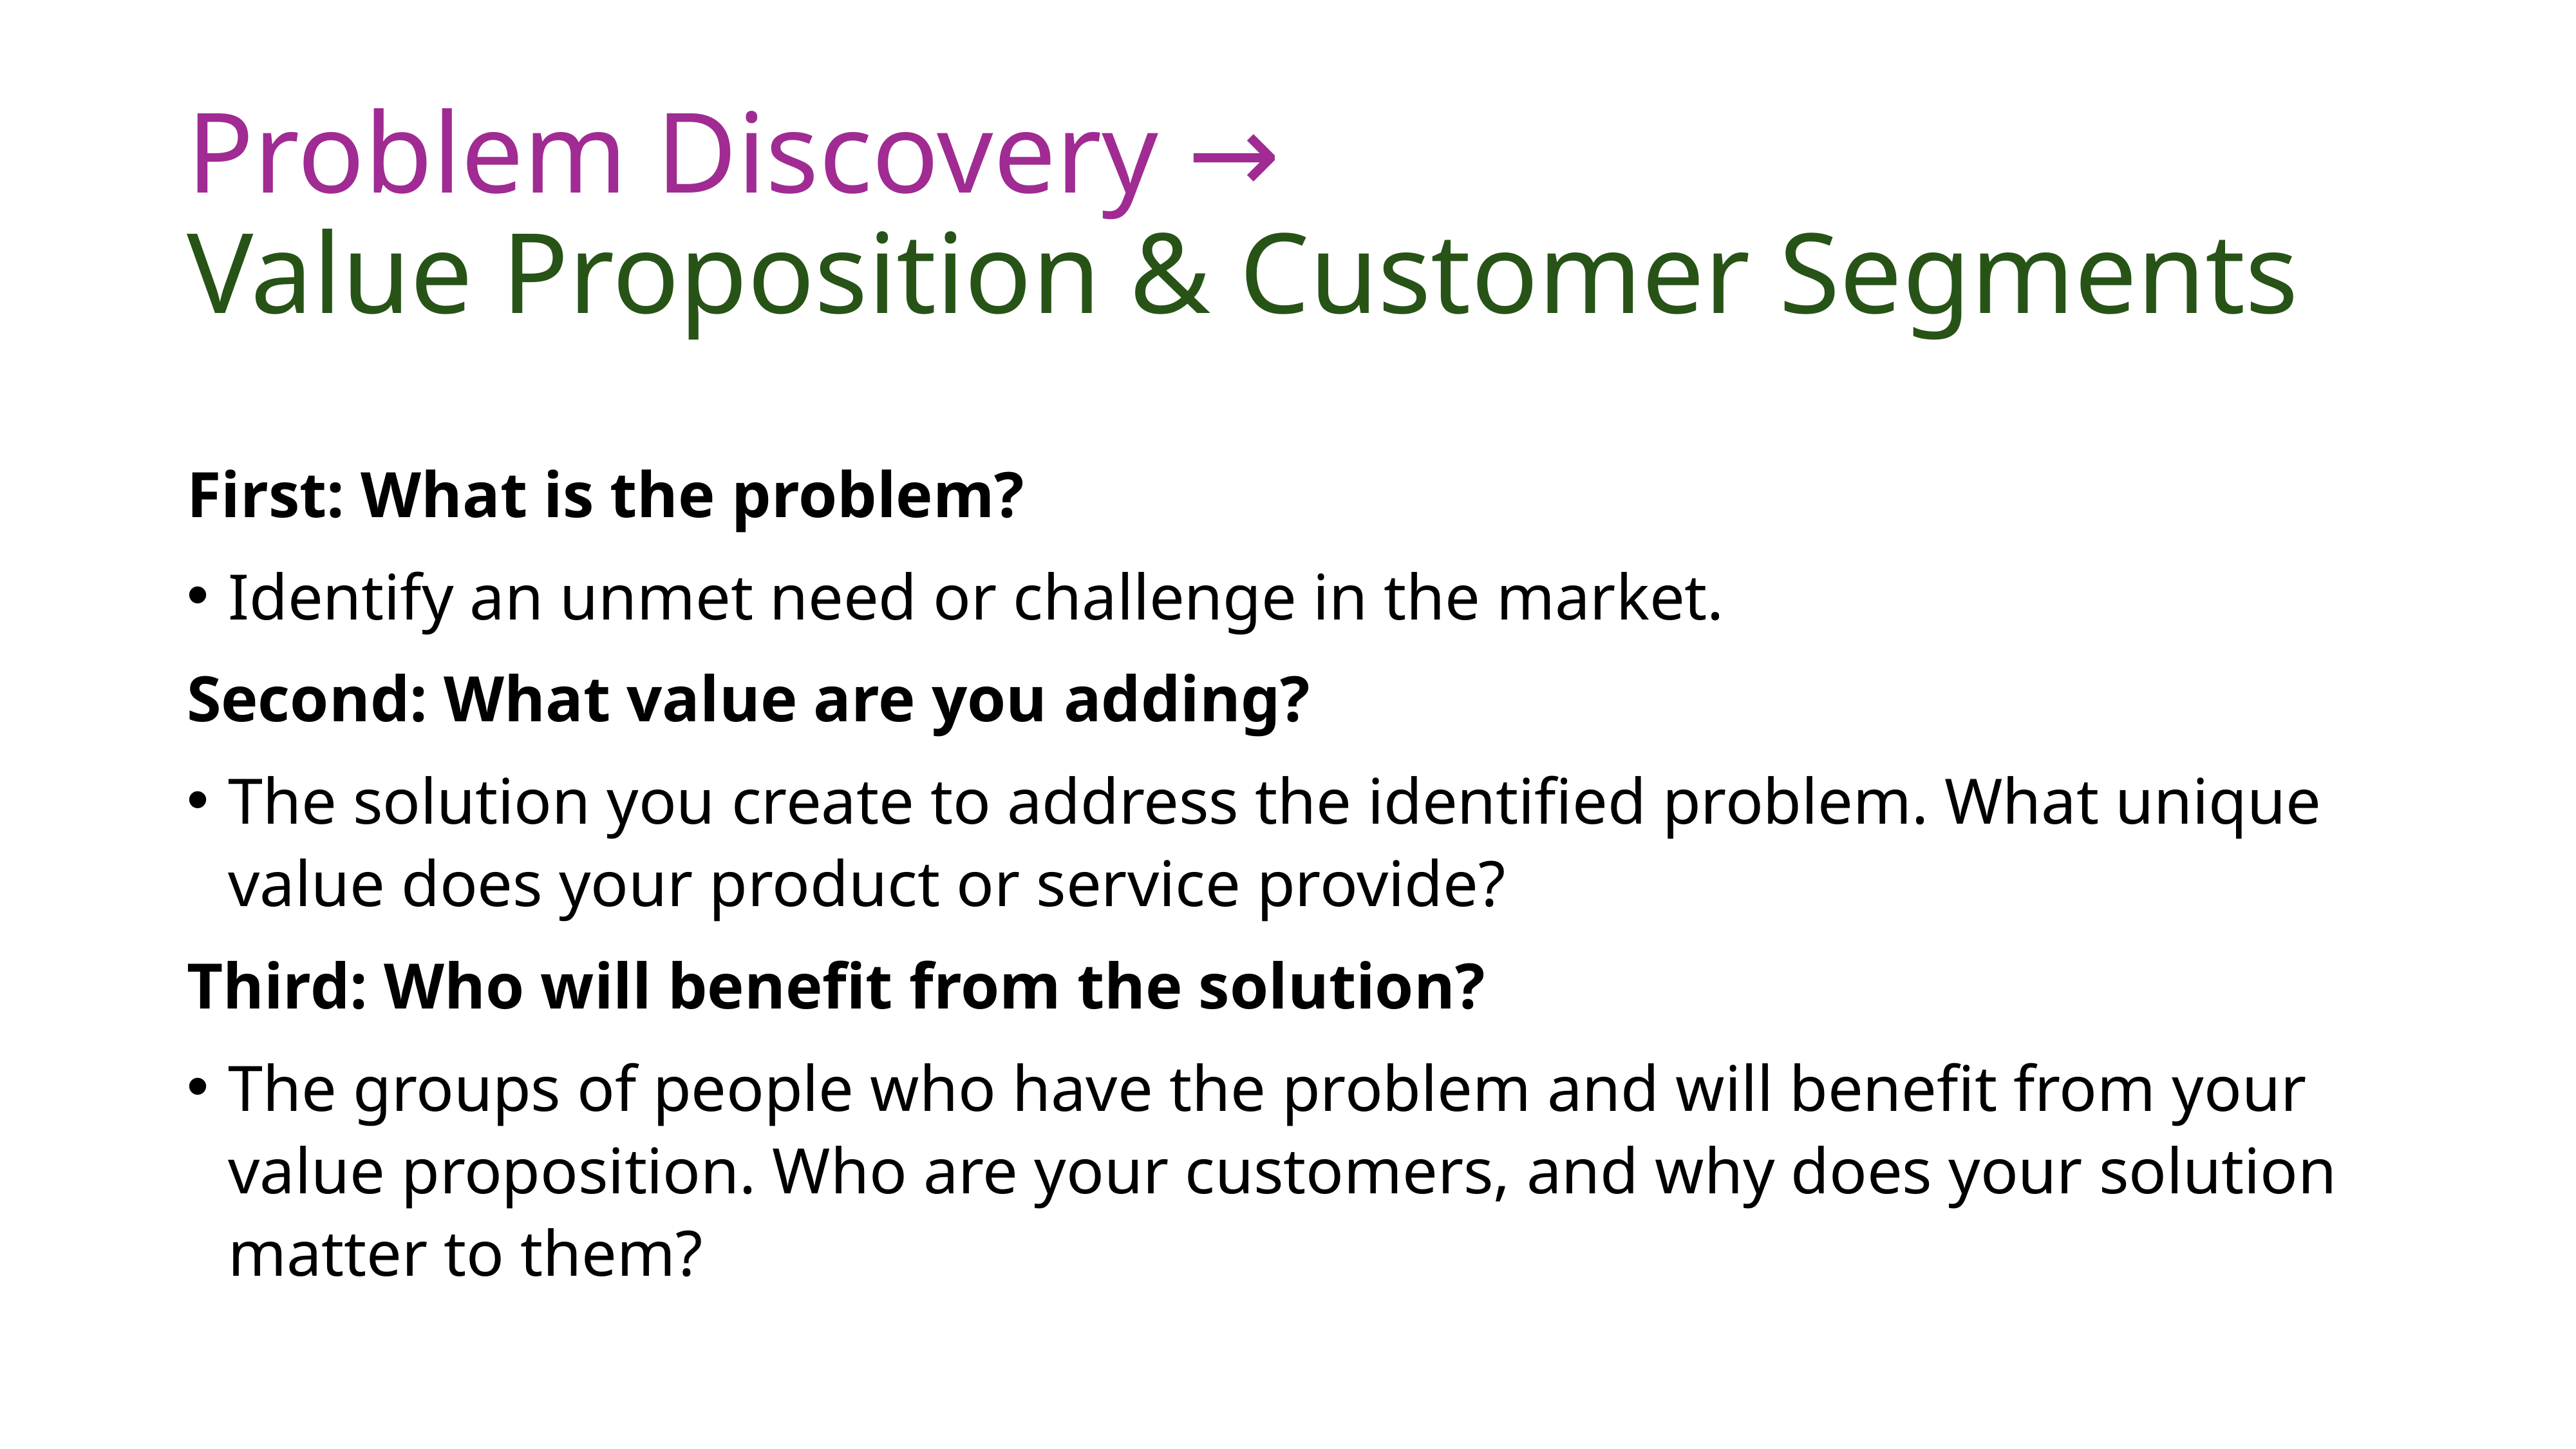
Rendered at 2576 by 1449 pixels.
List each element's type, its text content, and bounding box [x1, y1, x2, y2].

title Problem Discovery → Value Proposition & Customer Segments [177, 77, 2399, 357]
list First: What is the problem? Identify an unmet need or challenge in the market. Second: What value are you adding? The solution you create to address the identified problem. What unique value does your product or service provide? Third: Who will benefit from the solution? The groups of people who have the problem and will benefit from your value proposition. Who are your customers, and why does your solution matter to them? [177, 442, 2399, 1305]
